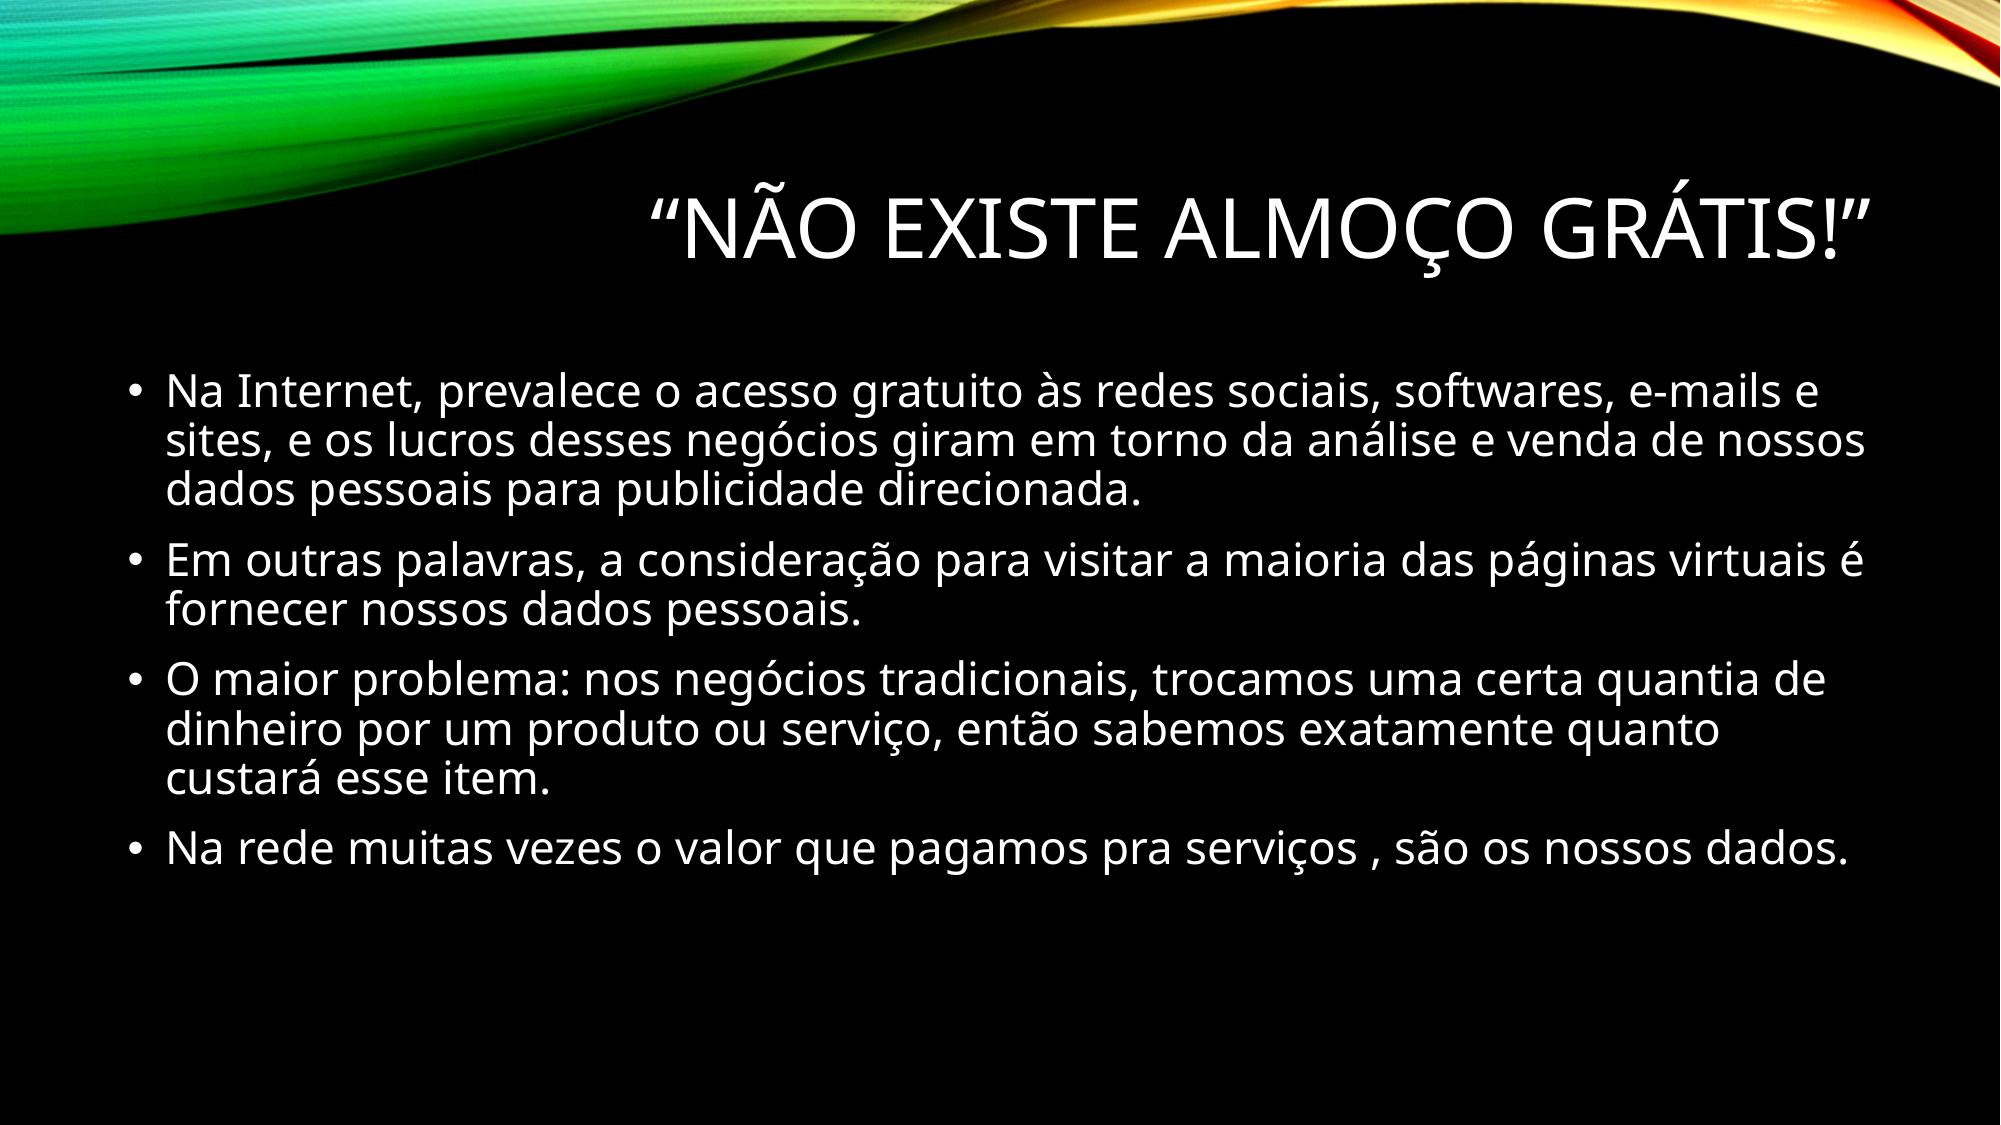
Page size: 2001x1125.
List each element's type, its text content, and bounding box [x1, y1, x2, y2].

list Na Internet, prevalece o acesso gratuito às redes sociais, softwares, e-mails e sites, e os lucros desses negócios giram em torno da análise e venda de nossos dados pessoais para publicidade direcionada. Em outras palavras, a consideração para visitar a maioria das páginas virtuais é fornecer nossos dados pessoais. O maior problema: nos negócios tradicionais, trocamos uma certa quantia de dinheiro por um produto ou serviço, então sabemos exatamente quanto custará esse item. Na rede muitas vezes o valor que pagamos pra serviços , são os nossos dados. [112, 360, 1888, 1021]
picture [0, 0, 2000, 237]
title “não existe almoço grátis!” [474, 125, 1888, 338]
